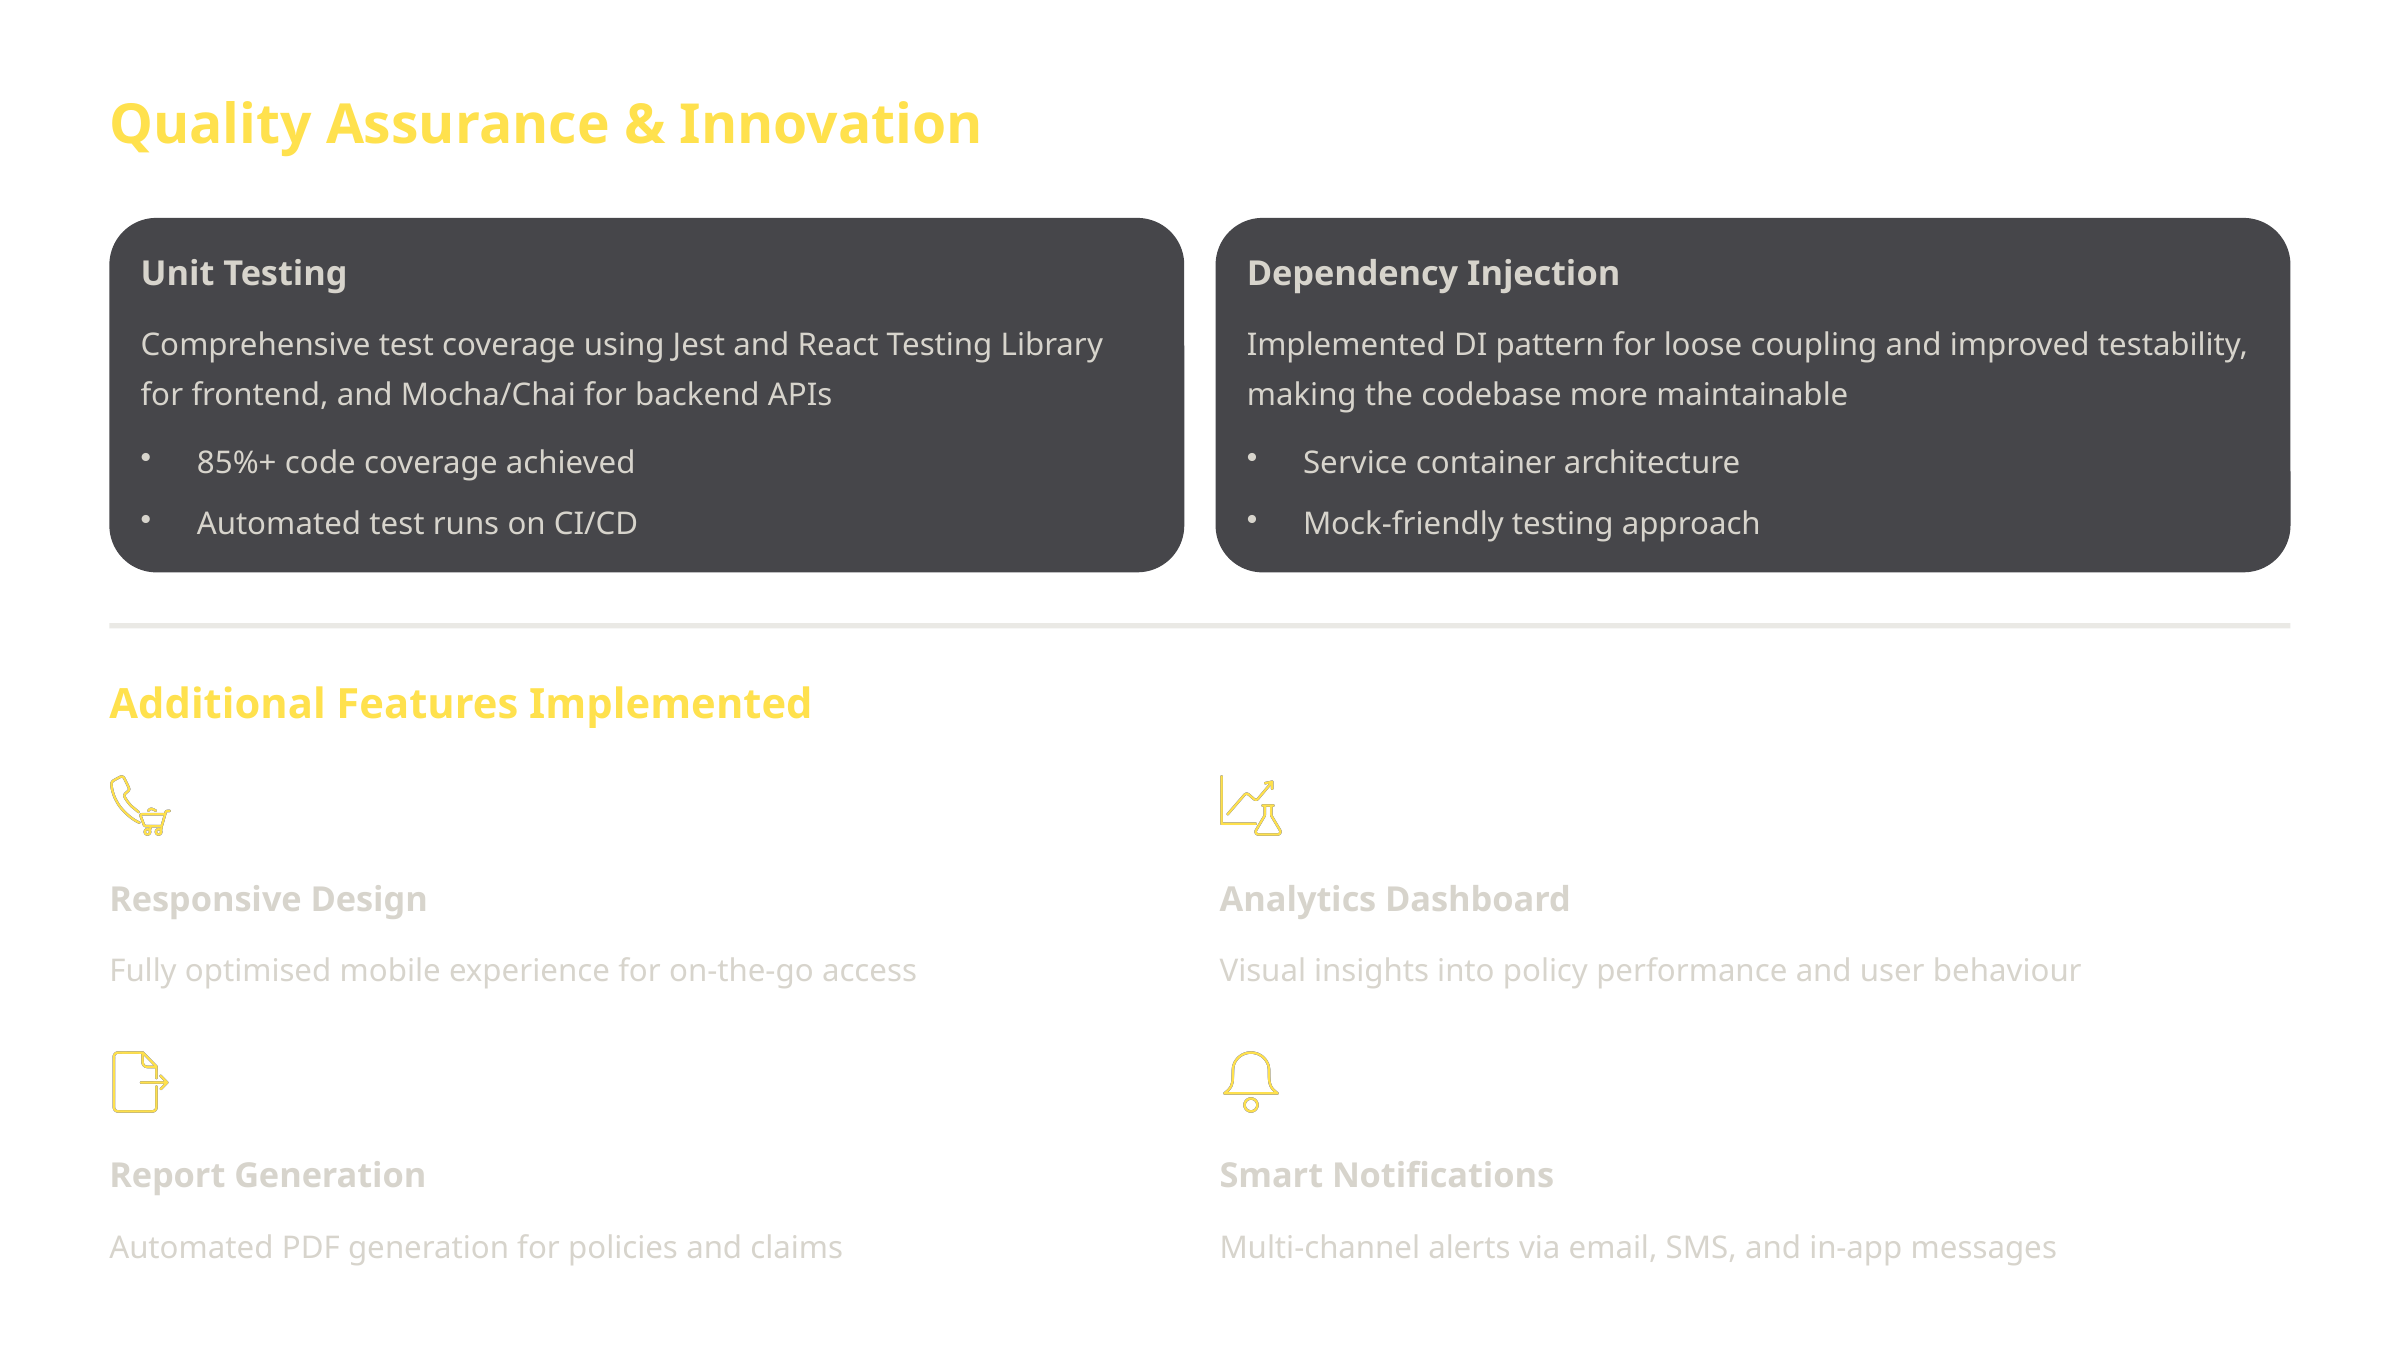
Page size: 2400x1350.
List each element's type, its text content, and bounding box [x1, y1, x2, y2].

text_box Additional Features Implemented [109, 675, 835, 728]
text_box Service container architecture [1246, 430, 2260, 481]
text_box Visual insights into policy performance and user behaviour [1219, 938, 2291, 988]
text_box [109, 217, 1185, 573]
text_box [109, 623, 2291, 629]
picture [1219, 1050, 1283, 1114]
text_box Report Generation [109, 1152, 457, 1196]
picture [1219, 774, 1283, 837]
text_box Fully optimised mobile experience for on-the-go access [109, 938, 1181, 988]
picture [109, 774, 172, 837]
text_box [1215, 217, 2291, 573]
text_box Automated PDF generation for policies and claims [109, 1214, 1181, 1265]
text_box Smart Notifications [1219, 1152, 1575, 1196]
text_box Quality Assurance & Innovation [109, 85, 1027, 156]
text_box Responsive Design [109, 875, 457, 920]
picture [109, 1050, 172, 1114]
text_box Automated test runs on CI/CD [140, 491, 1153, 542]
text_box Mock-friendly testing approach [1246, 491, 2260, 542]
text_box Dependency Injection [1246, 249, 1641, 293]
text_box Multi-channel alerts via email, SMS, and in-app messages [1219, 1214, 2291, 1265]
text_box Comprehensive test coverage using Jest and React Testing Library for frontend, and Mocha/Chai for backend APIs [140, 311, 1153, 412]
text_box Analytics Dashboard [1219, 875, 1599, 920]
text_box Unit Testing [140, 249, 489, 293]
text_box Implemented DI pattern for loose coupling and improved testability, making the codebase more maintainable [1246, 311, 2260, 412]
text_box 85%+ code coverage achieved [140, 430, 1153, 481]
